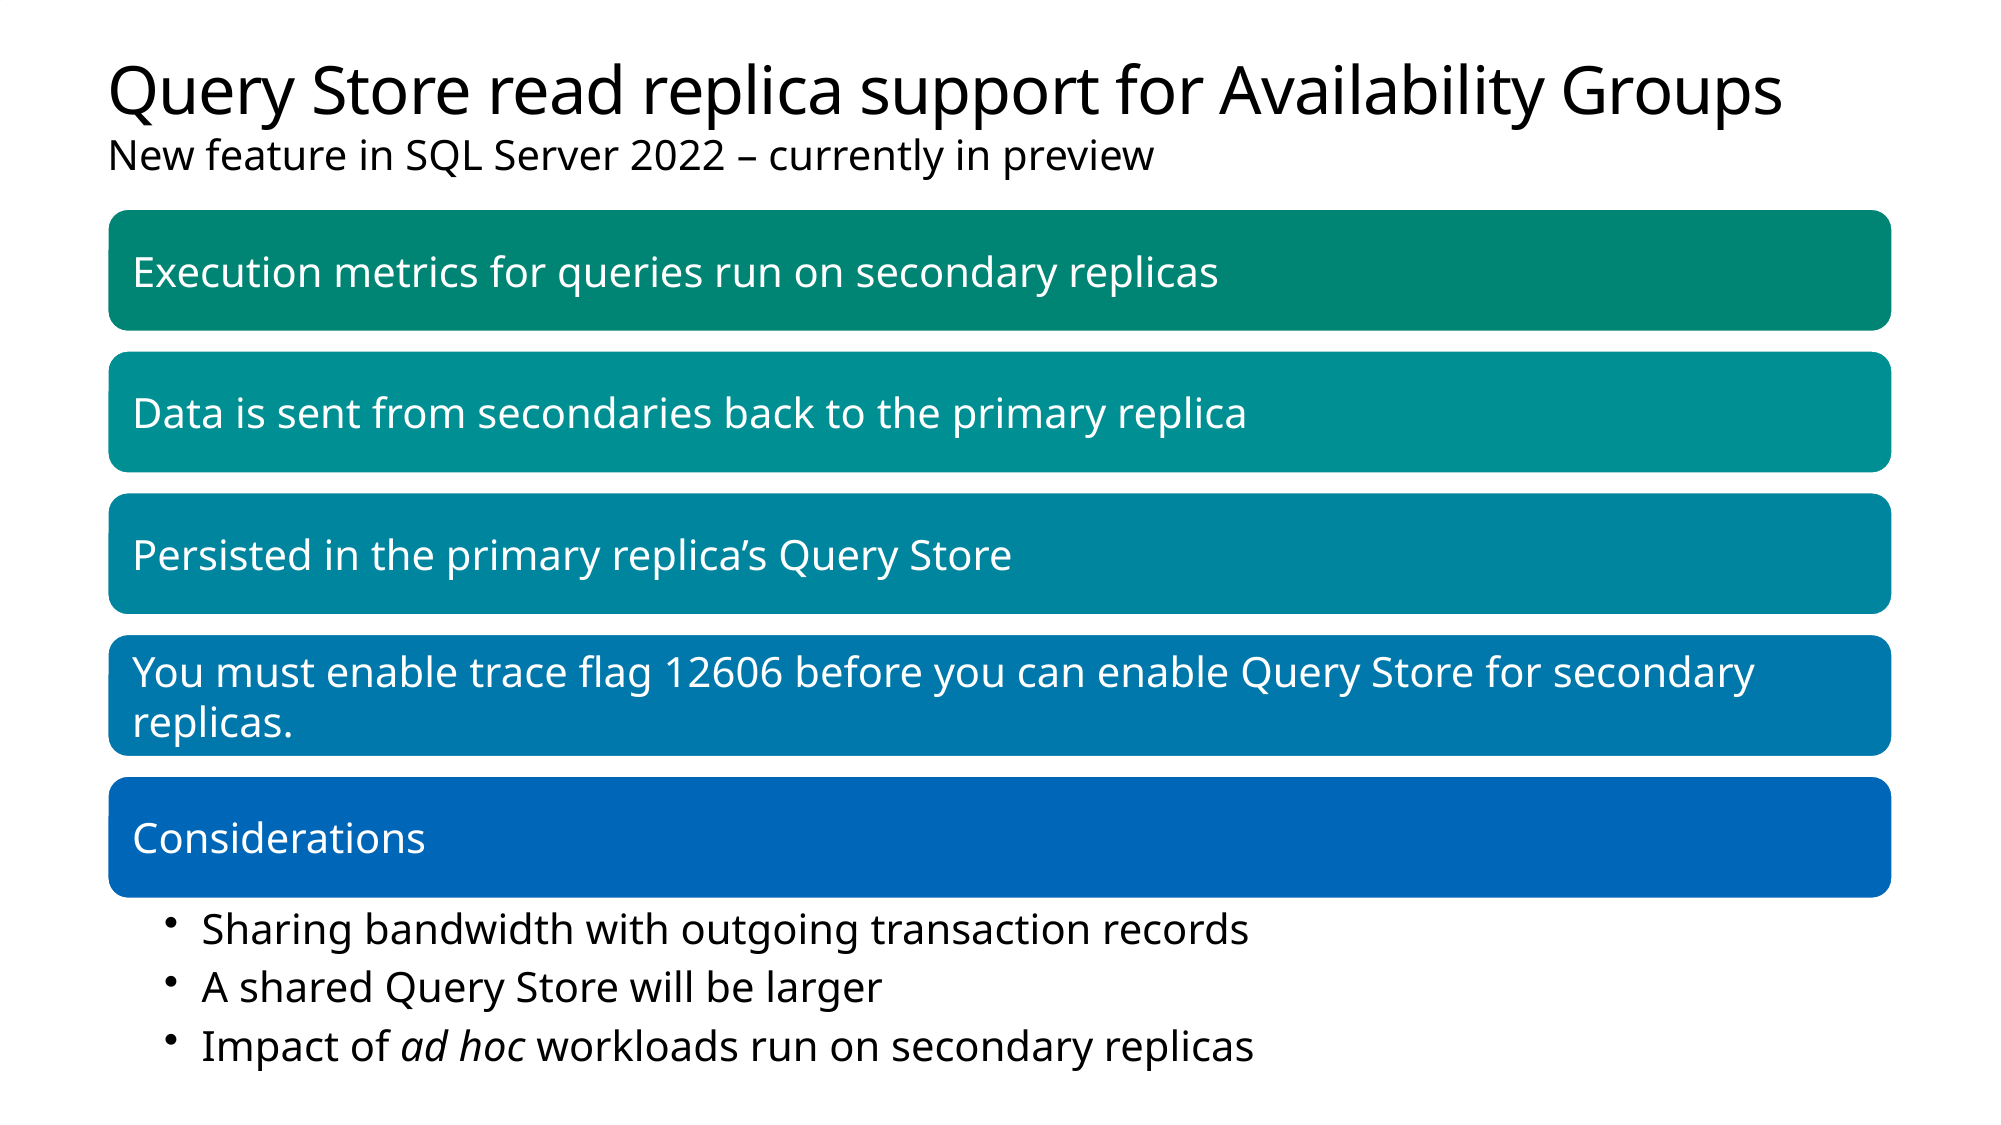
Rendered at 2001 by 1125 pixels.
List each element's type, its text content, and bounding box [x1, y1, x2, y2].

subtitle New feature in SQL Server 2022 – currently in preview [107, 128, 1893, 204]
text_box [107, 204, 1893, 1100]
title Query Store read replica support for Availability Groups [107, 52, 1893, 128]
